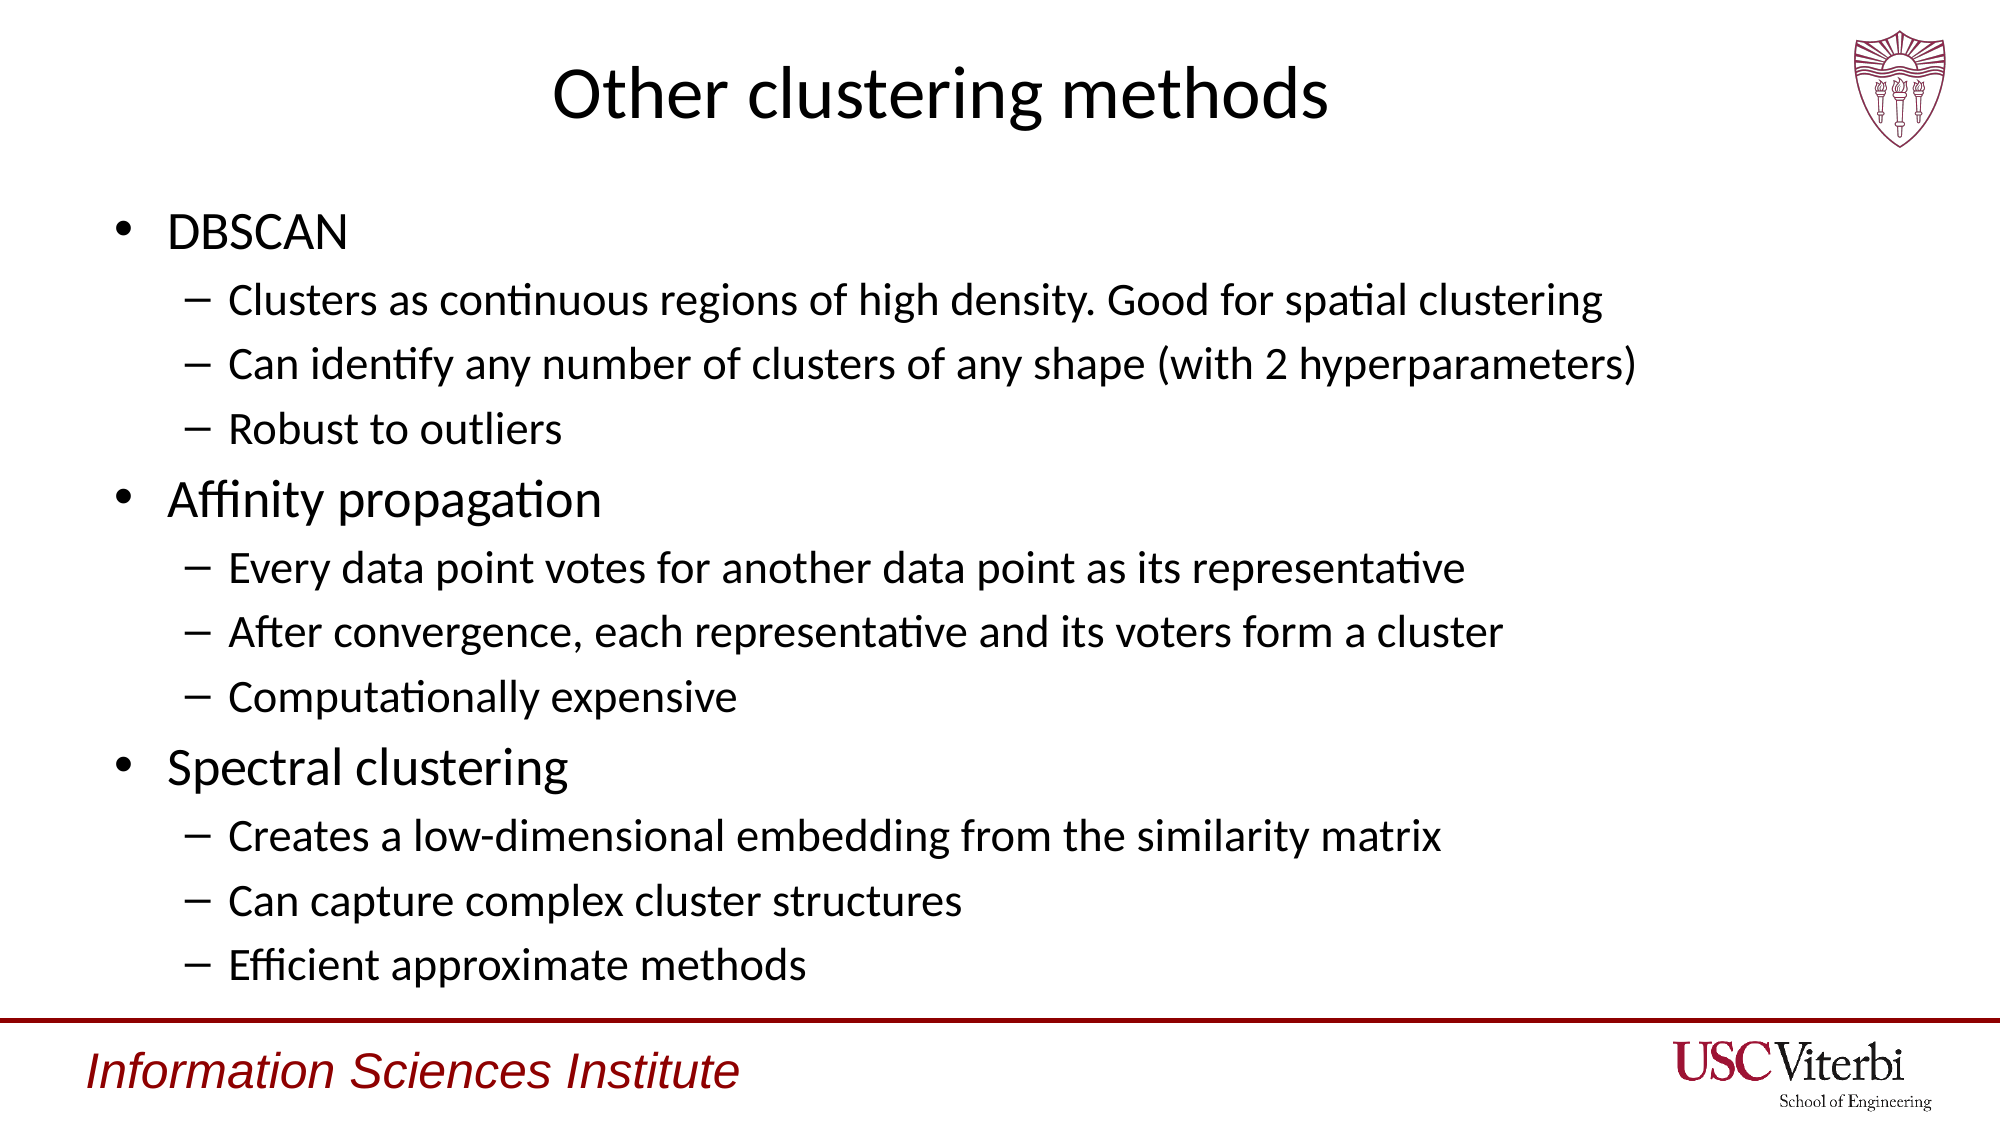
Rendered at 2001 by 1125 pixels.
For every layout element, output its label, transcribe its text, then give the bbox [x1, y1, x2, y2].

list DBSCAN Clusters as continuous regions of high density. Good for spatial clustering Can identify any number of clusters of any shape (with 2 hyperparameters) Robust to outliers Affinity propagation Every data point votes for another data point as its representative After convergence, each representative and its voters form a cluster Computationally expensive Spectral clustering Creates a low-dimensional embedding from the similarity matrix Can capture complex cluster structures Efficient approximate methods [99, 187, 1902, 1005]
title Other clustering methods [99, 35, 1783, 141]
picture [1824, 13, 1975, 164]
picture [1641, 1027, 1964, 1118]
